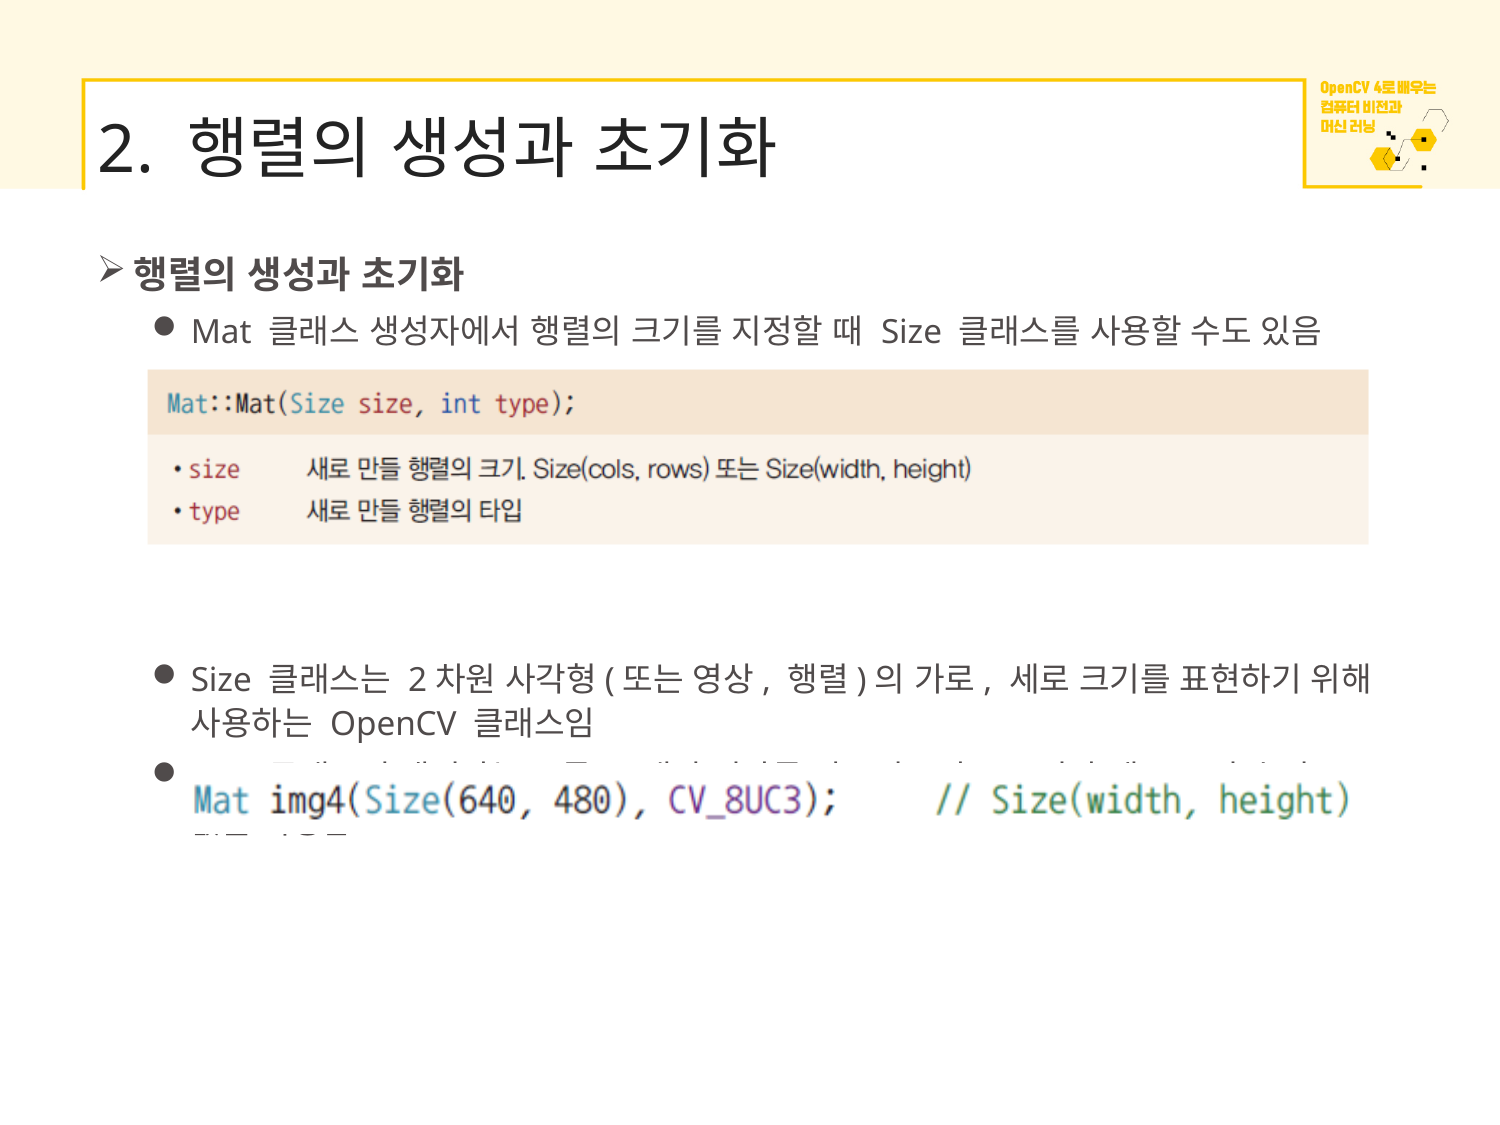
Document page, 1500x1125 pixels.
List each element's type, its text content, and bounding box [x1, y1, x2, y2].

title 2. 행렬의 생성과 초기화 [82, 61, 1413, 193]
picture [0, 0, 1500, 1125]
list 행렬의 생성과 초기화 Mat 클래스 생성자에서 행렬의 크기를 지정할 때 Size 클래스를 사용할 수도 있음 Size 클래스는 2차원 사각형(또는 영상, 행렬)의 가로, 세로 크기를 표현하기 위해 사용하는 OpenCV 클래스임 Size 클래스의 생성자는 보통 두 개의 인자를 받으며, 가로 크기와 세로 크기 순서로 값을 지정함 [81, 239, 1412, 1054]
